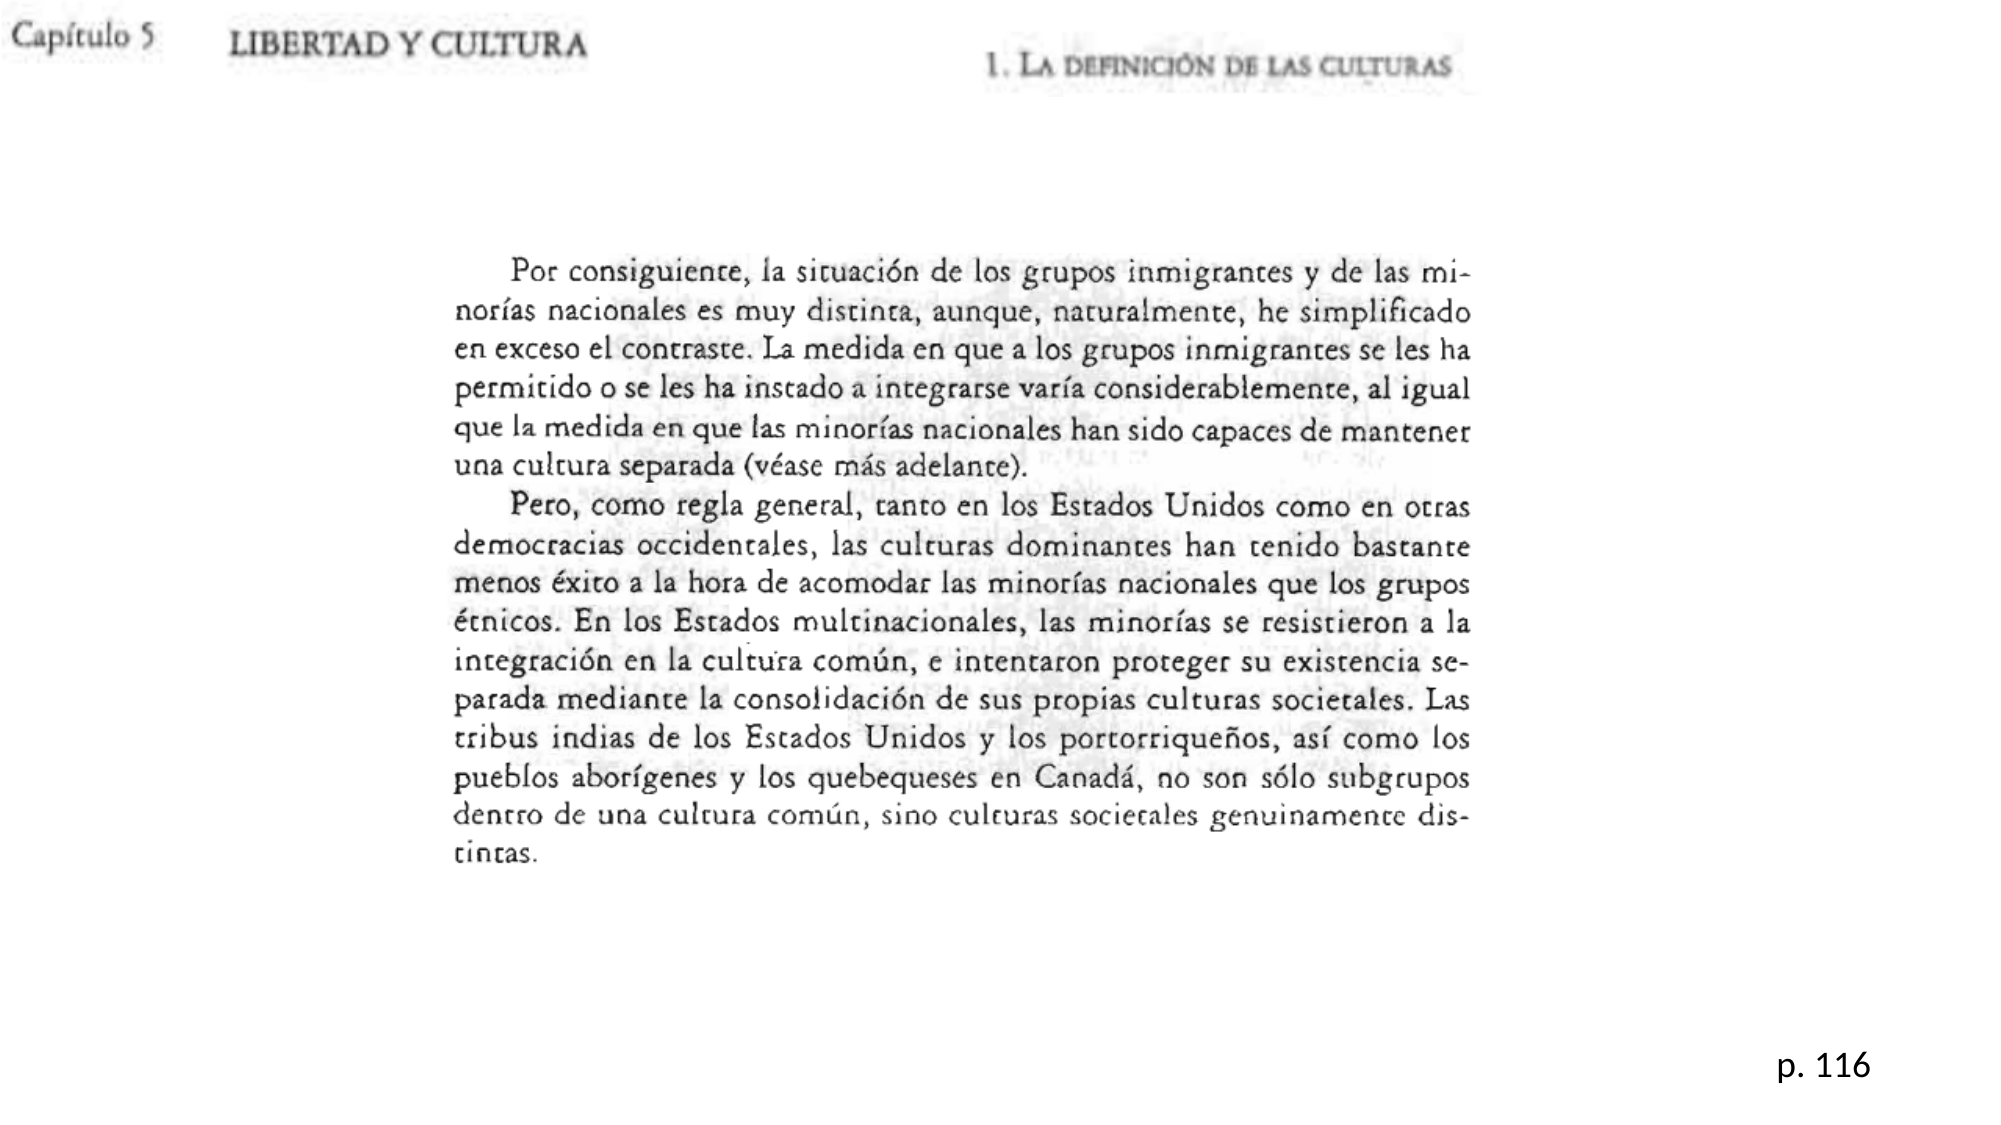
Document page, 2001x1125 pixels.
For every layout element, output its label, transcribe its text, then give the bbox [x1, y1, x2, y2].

picture [960, 31, 1487, 97]
picture [203, 0, 621, 83]
text_box p. 116 [1761, 1032, 1980, 1092]
picture [0, 0, 177, 65]
picture [432, 253, 1488, 872]
